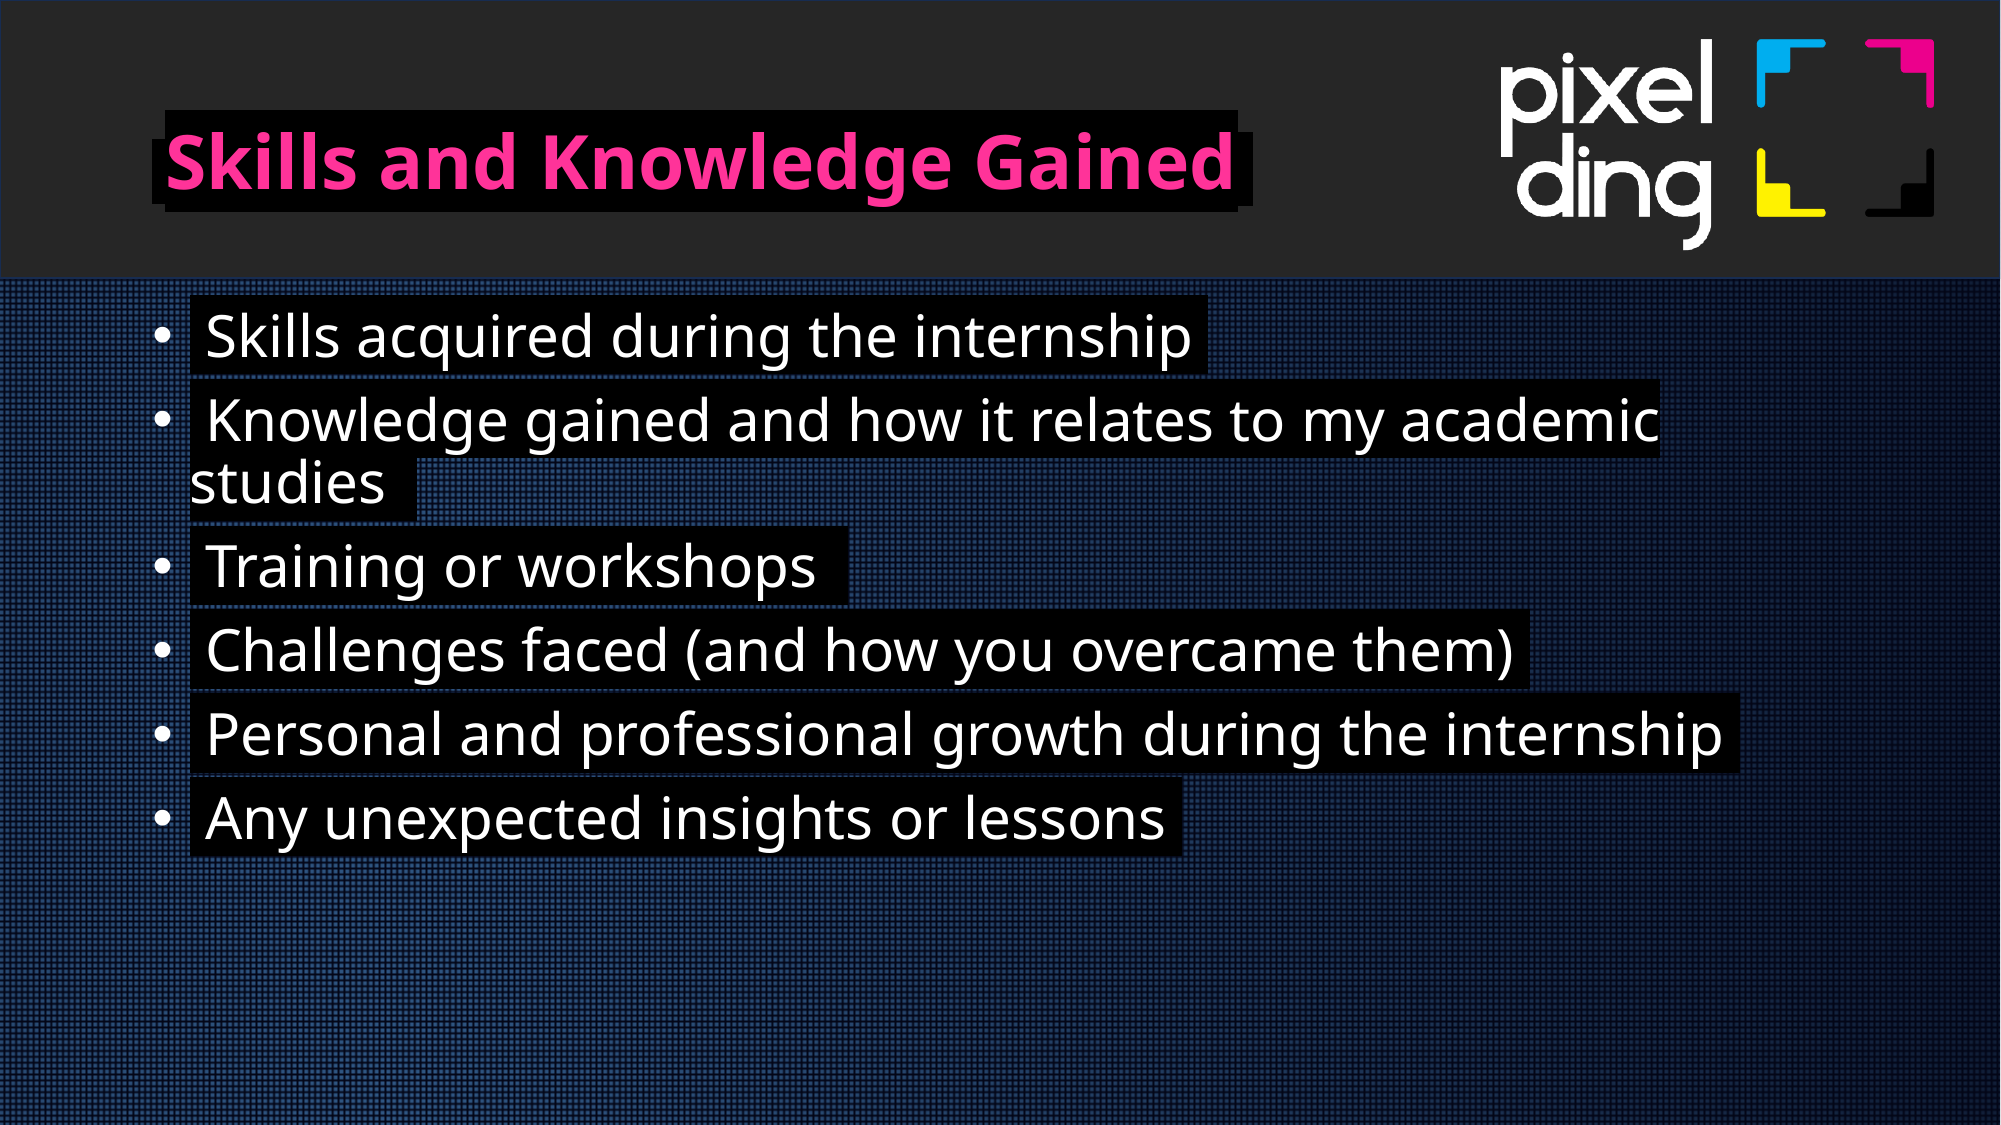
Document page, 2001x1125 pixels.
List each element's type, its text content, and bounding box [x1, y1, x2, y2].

picture [0, 279, 2001, 1125]
list Skills acquired during the internship. Knowledge gained and how it relates to my academic studies . Training or workshops . Challenges faced (and how you overcame them). Personal and professional growth during the internship. Any unexpected insights or lessons. [137, 299, 1863, 1014]
title Skills and Knowledge Gained. [137, 59, 1863, 278]
picture [1501, 38, 1759, 59]
picture [1791, 38, 1934, 251]
